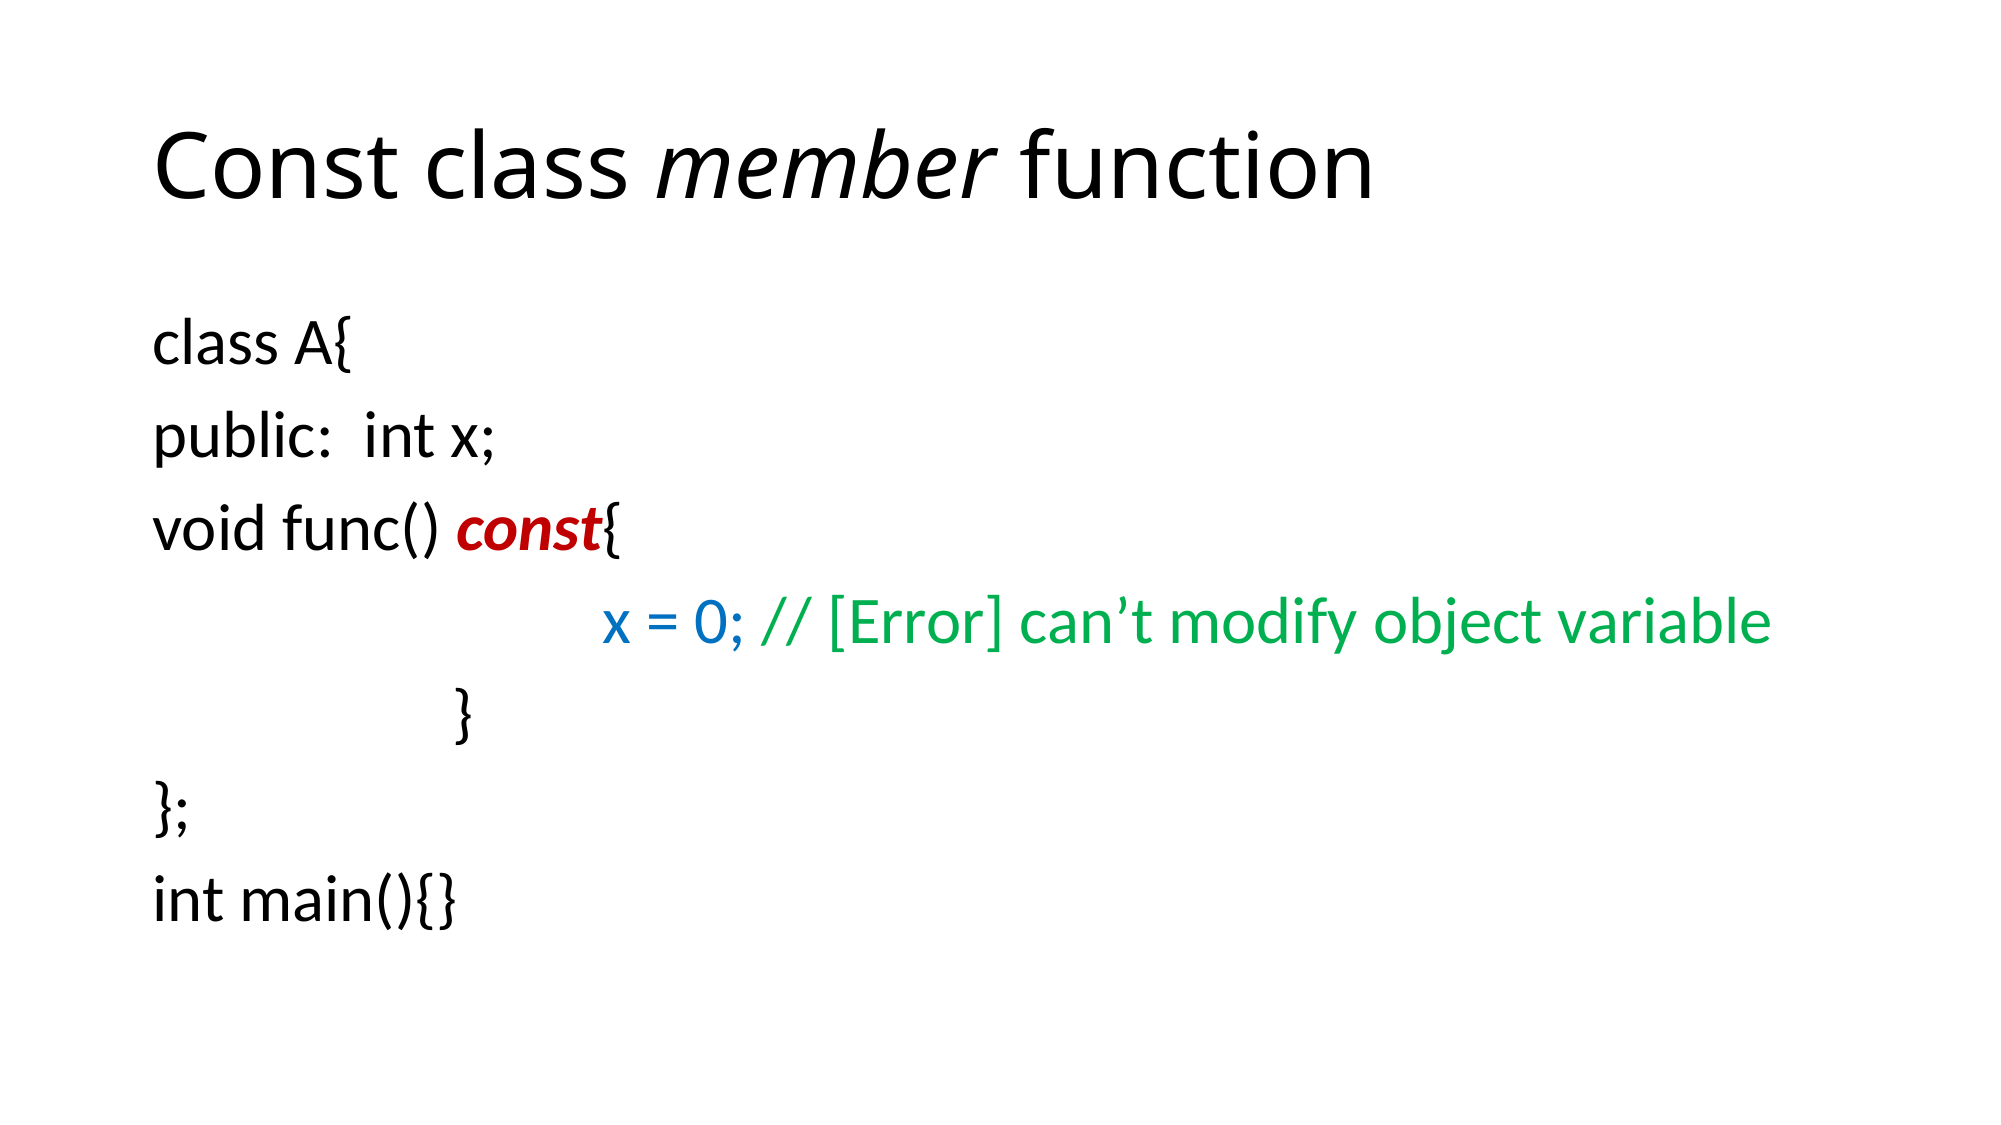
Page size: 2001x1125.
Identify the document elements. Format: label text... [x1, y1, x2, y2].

title Const class member function [137, 59, 1863, 278]
list class A{ public: int x; void func() const{ x = 0; // [Error] can’t modify object variable } }; int main(){} [137, 299, 1863, 1014]
